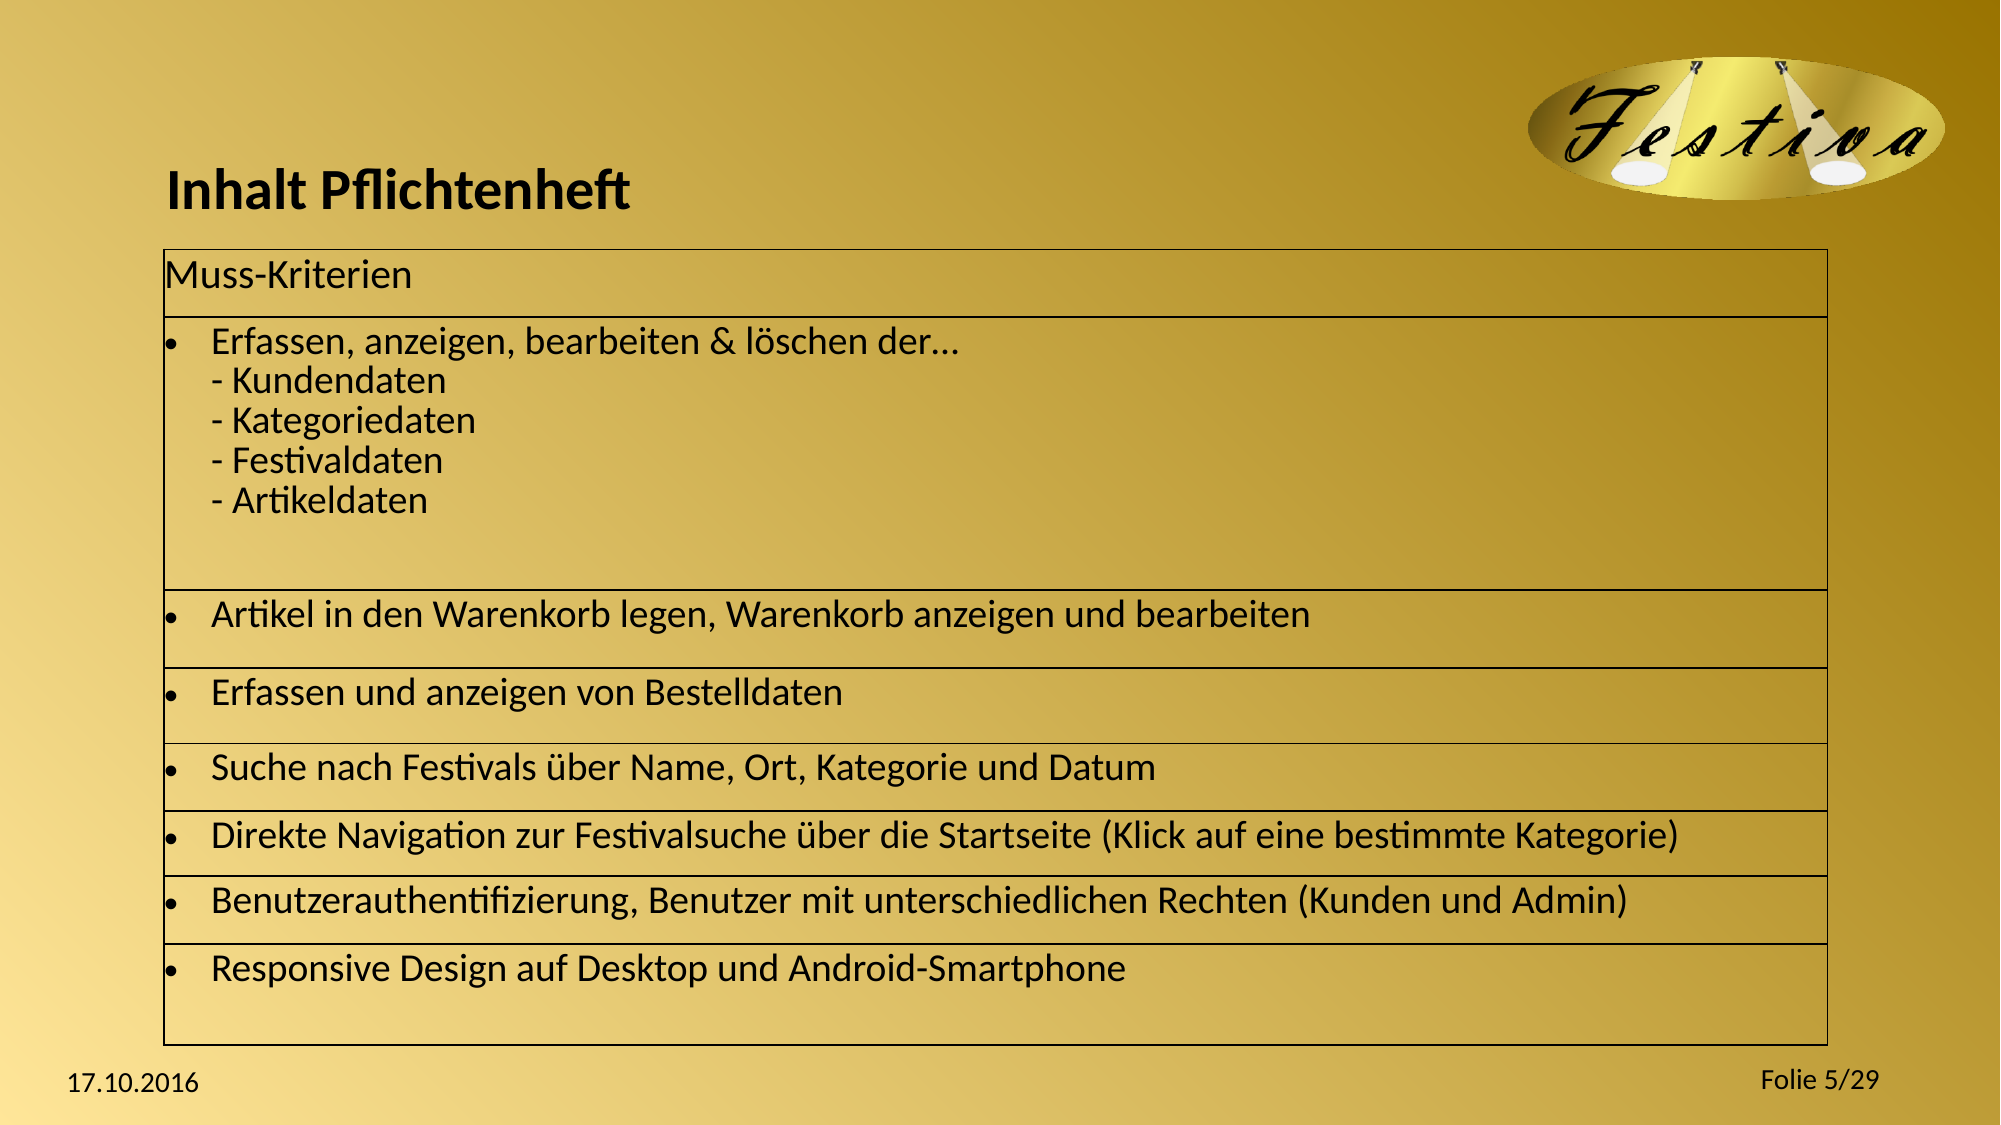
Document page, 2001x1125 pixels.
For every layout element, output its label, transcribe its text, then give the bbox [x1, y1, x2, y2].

table_cell Direkte Navigation zur Festivalsuche über die Startseite (Klick auf eine bestimmte Kategorie) [165, 812, 1827, 875]
table_header Muss-Kriterien [165, 250, 1827, 316]
picture [1522, 49, 1958, 209]
table_cell Artikel in den Warenkorb legen, Warenkorb anzeigen und bearbeiten [165, 591, 1827, 667]
table_cell Responsive Design auf Desktop und Android-Smartphone [165, 945, 1827, 1044]
table_cell Suche nach Festivals über Name, Ort, Kategorie und Datum [165, 744, 1827, 810]
table_cell Erfassen und anzeigen von Bestelldaten [165, 669, 1827, 743]
table_cell Benutzerauthentifizierung, Benutzer mit unterschiedlichen Rechten (Kunden und Admin) [165, 877, 1827, 943]
table_cell Erfassen, anzeigen, bearbeiten & löschen der… - Kundendaten - Kategoriedaten - Festivaldaten - Artikeldaten [165, 318, 1827, 589]
text_box Inhalt Pflichtenheft [151, 144, 1256, 229]
